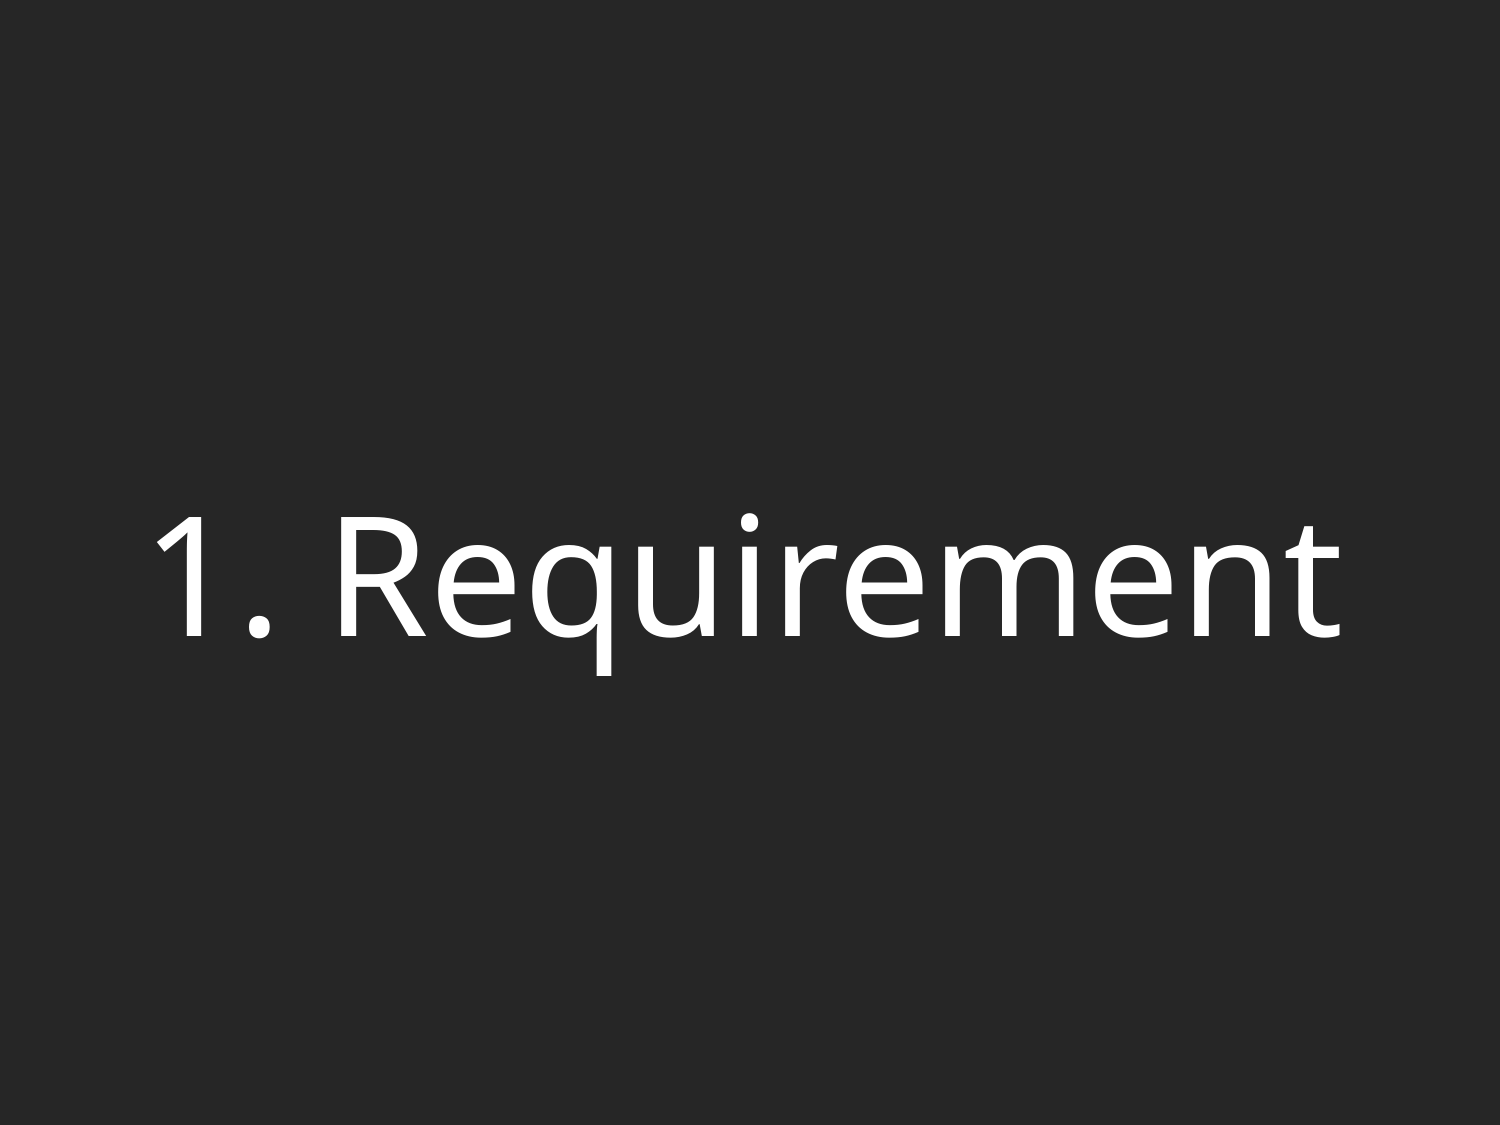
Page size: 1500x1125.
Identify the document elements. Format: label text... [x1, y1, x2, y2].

text_box 1. Requirement [74, 462, 1413, 678]
